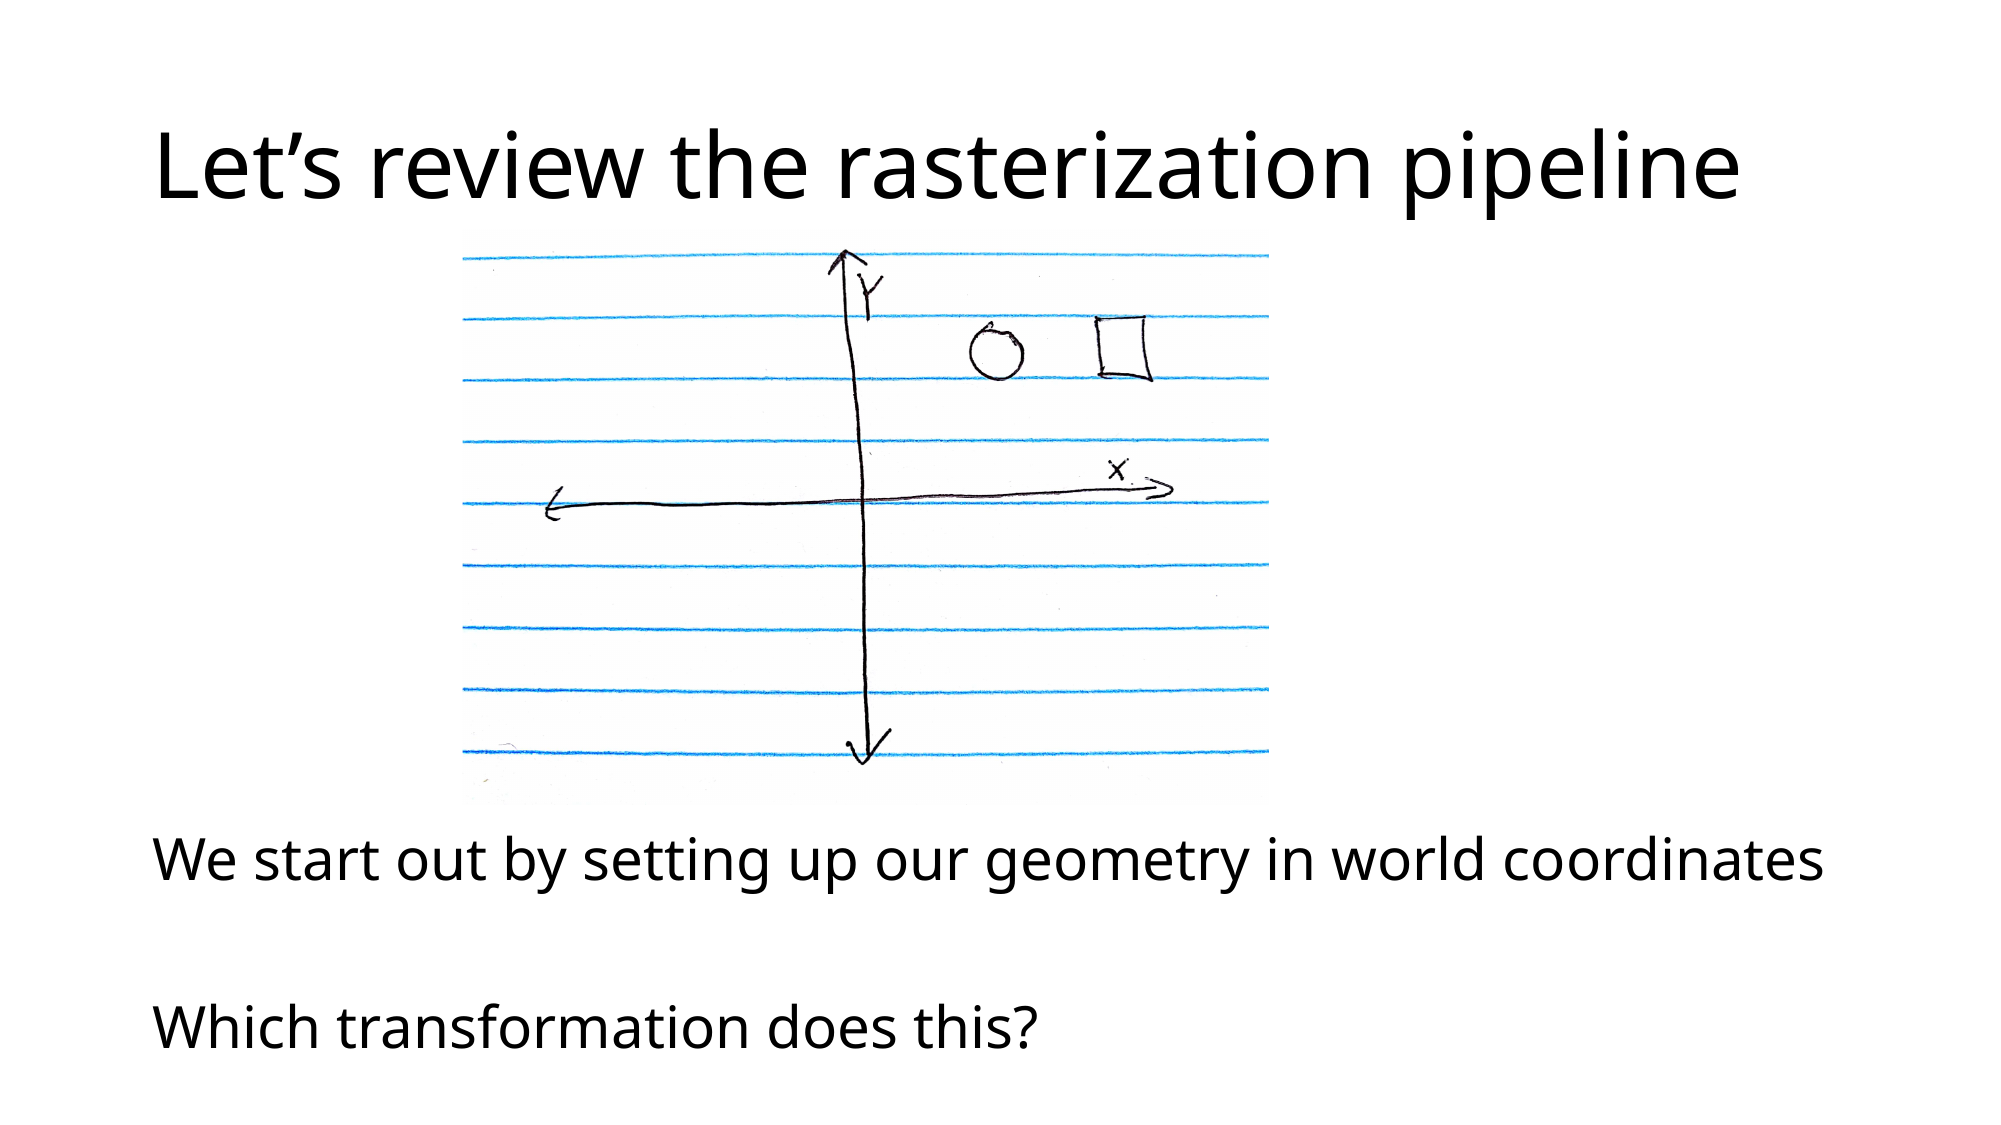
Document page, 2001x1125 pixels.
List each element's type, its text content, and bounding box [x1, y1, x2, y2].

list We start out by setting up our geometry in world coordinates Which transformation does this? [137, 822, 1913, 1089]
picture [462, 229, 1269, 805]
title Let’s review the rasterization pipeline [137, 59, 1863, 278]
